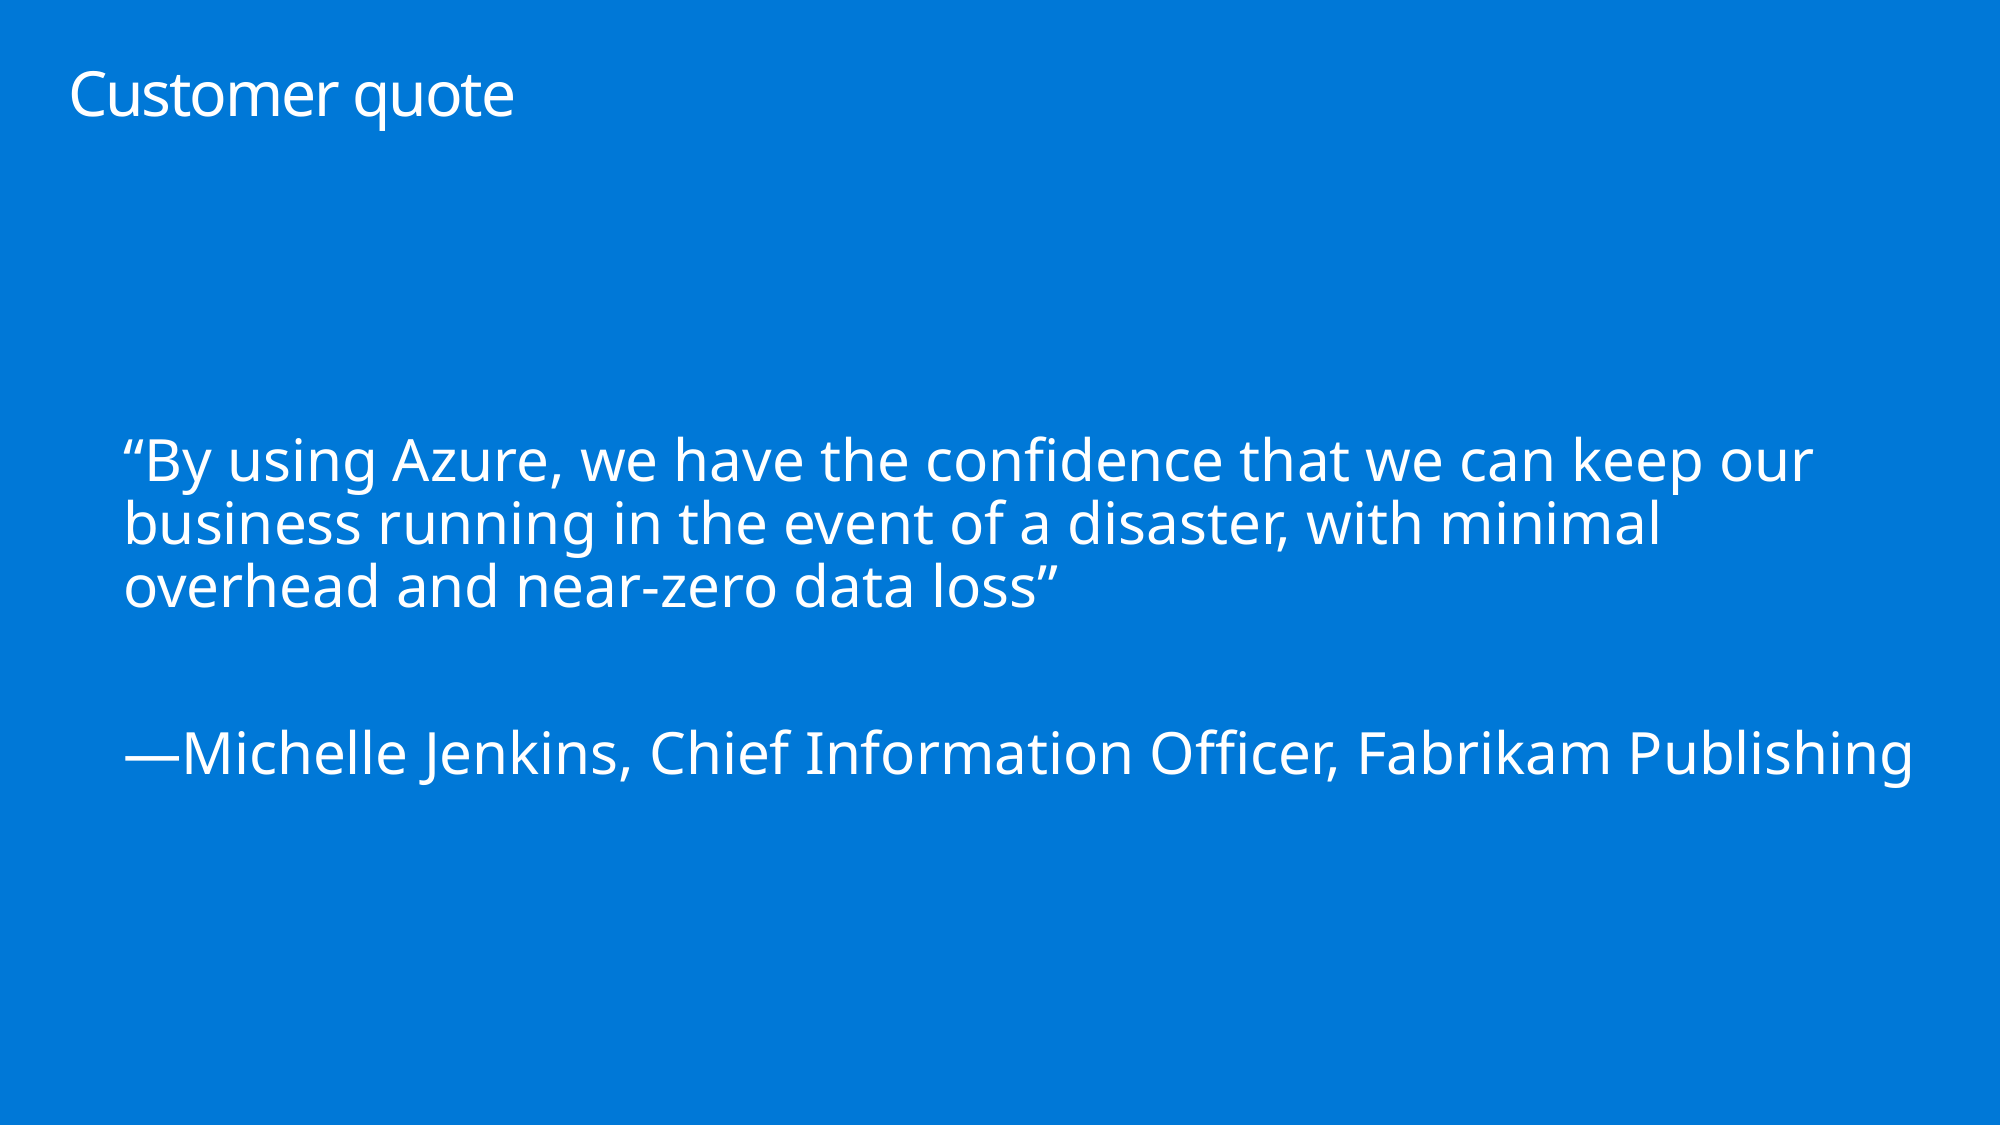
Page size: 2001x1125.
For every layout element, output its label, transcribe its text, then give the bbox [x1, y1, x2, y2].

title Customer quote [44, 47, 1957, 196]
list “By using Azure, we have the confidence that we can keep our business running in the event of a disaster, with minimal overhead and near-zero data loss” —Michelle Jenkins, Chief Information Officer, Fabrikam Publishing [44, 416, 1956, 754]
